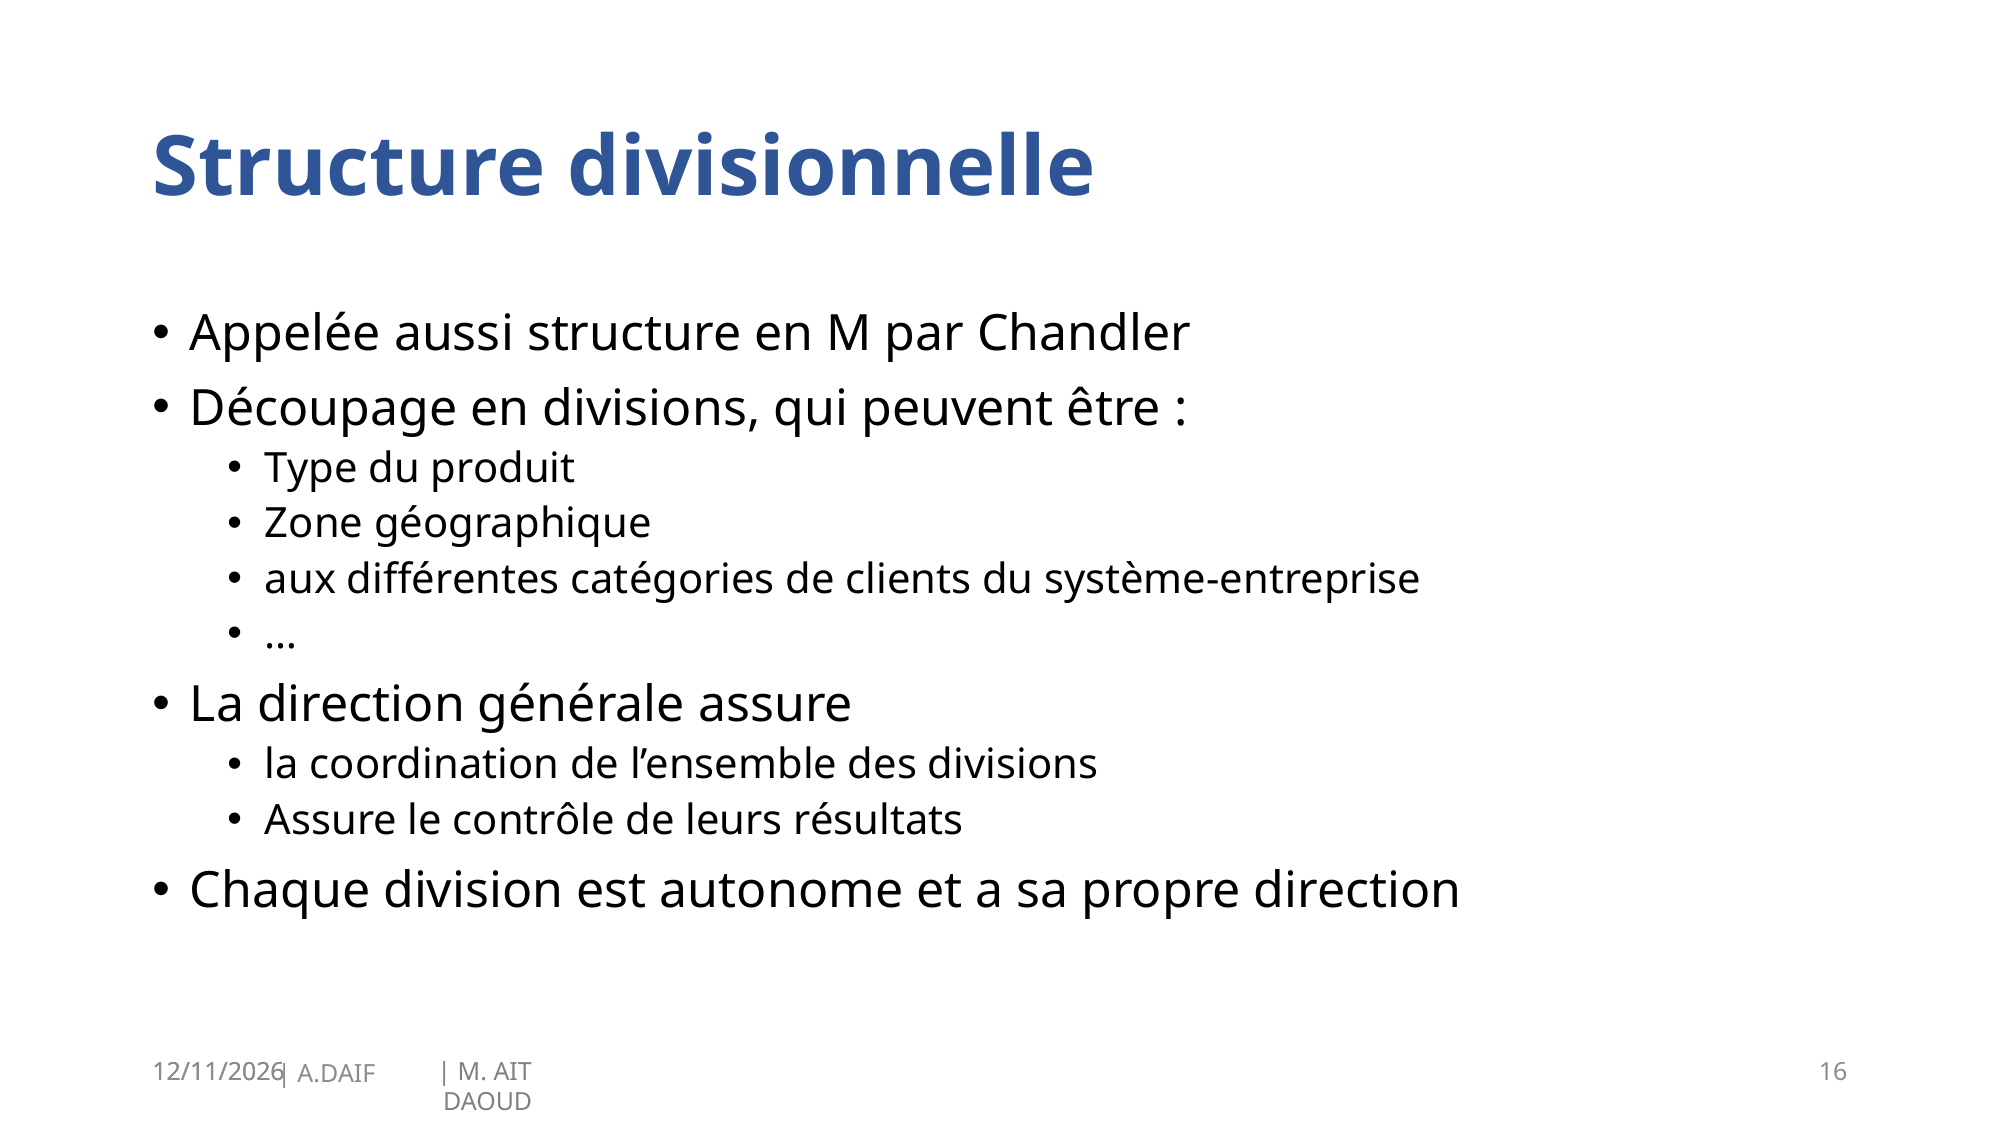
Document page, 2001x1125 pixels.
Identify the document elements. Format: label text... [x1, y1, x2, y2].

title Structure divisionnelle [137, 59, 1863, 278]
list Appelée aussi structure en M par Chandler Découpage en divisions, qui peuvent être : Type du produit Zone géographique aux différentes catégories de clients du système-entreprise … La direction générale assure la coordination de l’ensemble des divisions Assure le contrôle de leurs résultats Chaque division est autonome et a sa propre direction [137, 299, 1863, 1014]
slide_number 16 [1412, 1042, 1863, 1103]
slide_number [137, 1042, 588, 1103]
